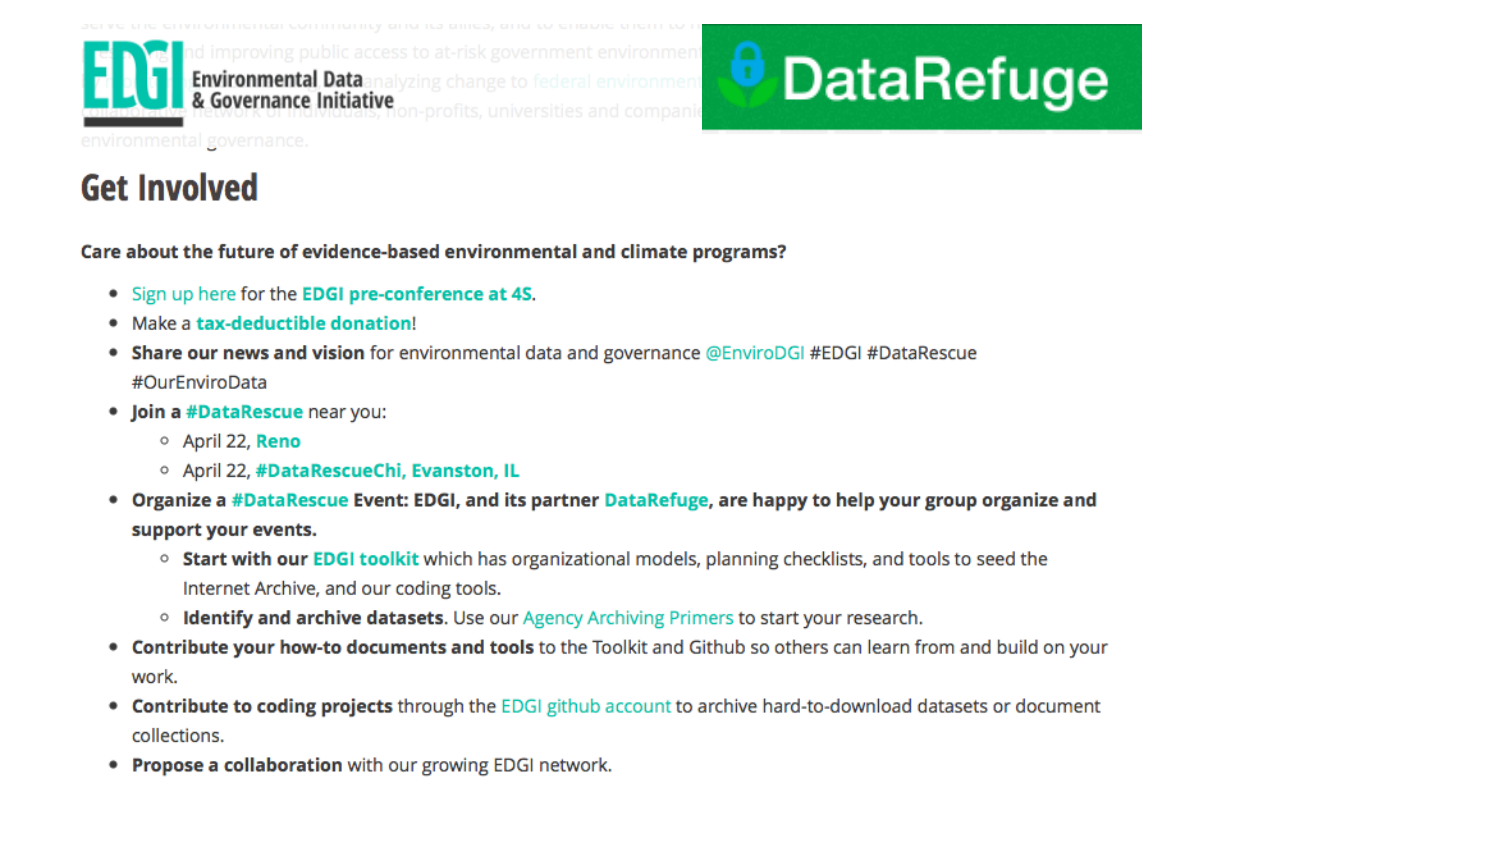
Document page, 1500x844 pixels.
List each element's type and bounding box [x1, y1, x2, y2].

picture [59, 24, 1157, 819]
